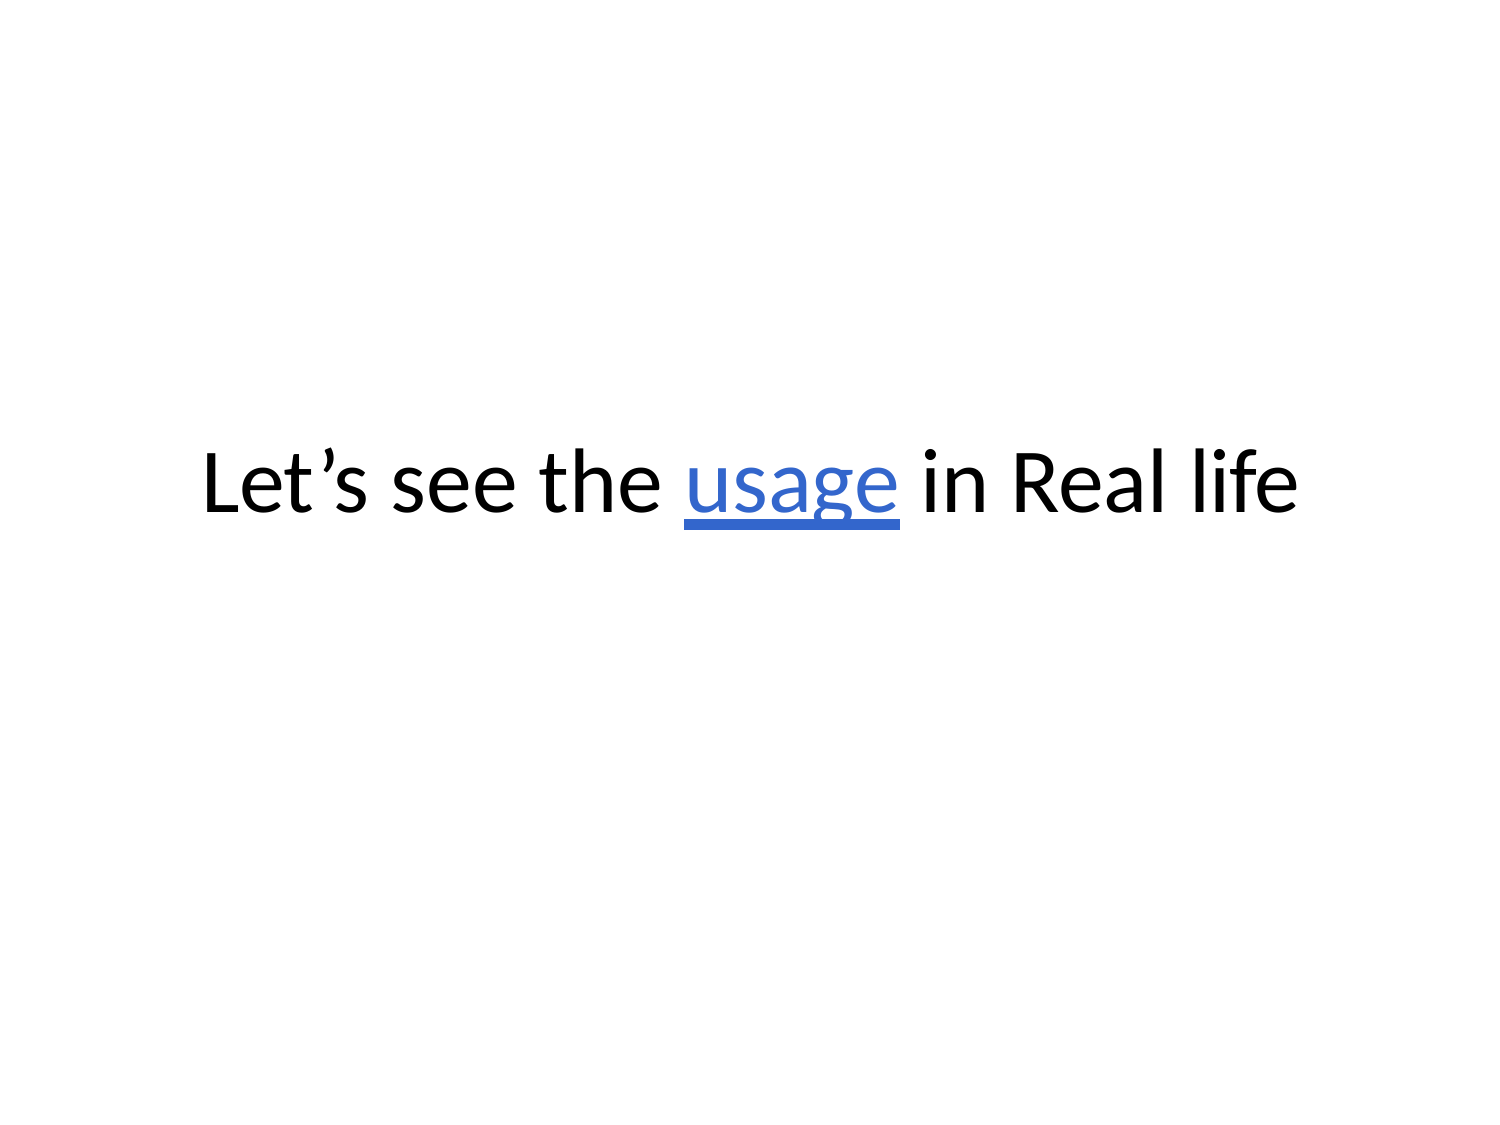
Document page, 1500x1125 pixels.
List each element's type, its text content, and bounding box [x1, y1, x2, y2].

title Let’s see the usage in Real life [195, 379, 1305, 570]
